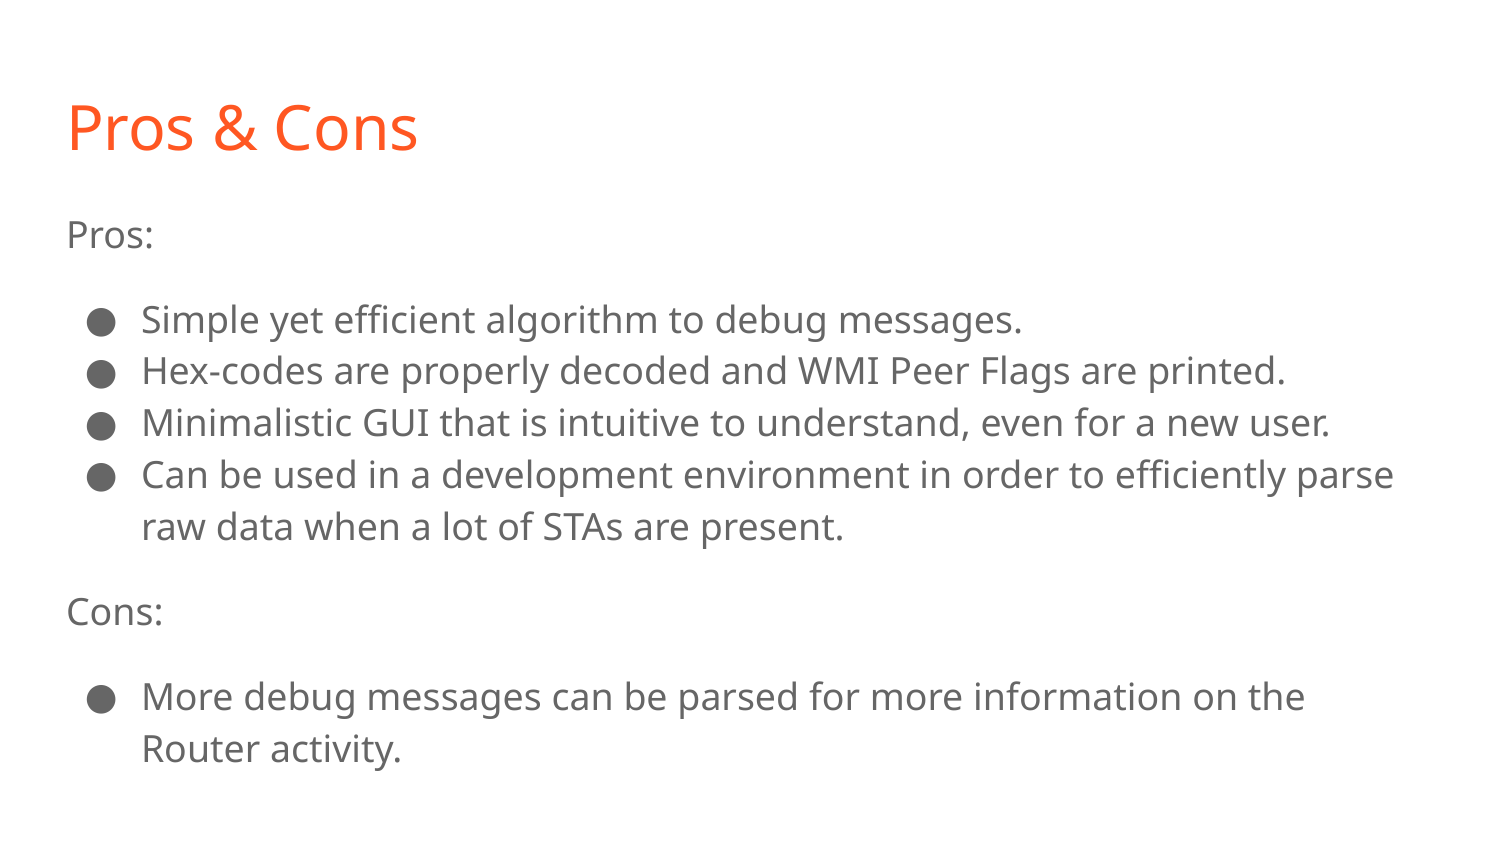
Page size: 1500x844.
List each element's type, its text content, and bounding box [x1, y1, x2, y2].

list Pros: Simple yet efficient algorithm to debug messages. Hex-codes are properly decoded and WMI Peer Flags are printed. Minimalistic GUI that is intuitive to understand, even for a new user. Can be used in a development environment in order to efficiently parse raw data when a lot of STAs are present. Cons: More debug messages can be parsed for more information on the Router activity. [51, 189, 1449, 789]
title Pros & Cons [51, 72, 1449, 167]
